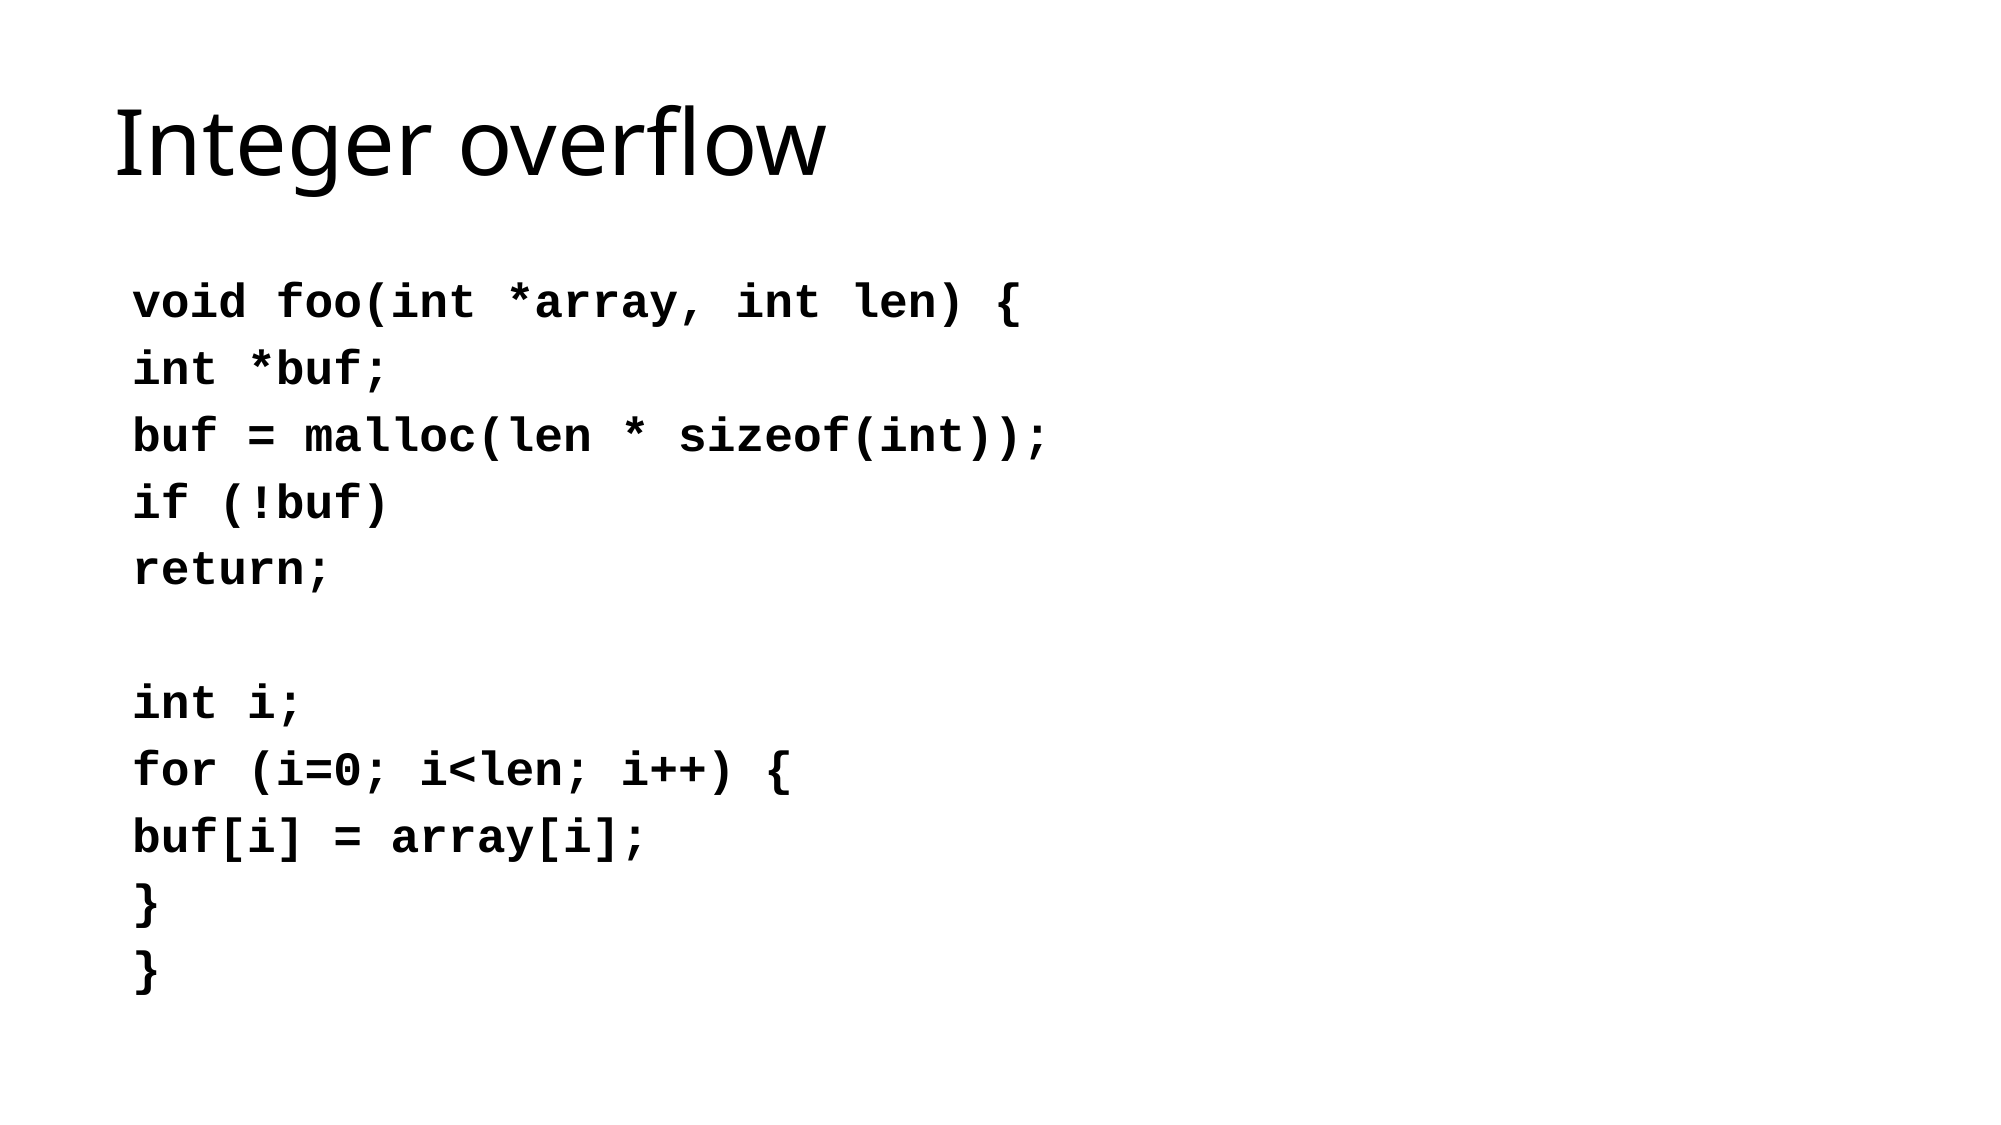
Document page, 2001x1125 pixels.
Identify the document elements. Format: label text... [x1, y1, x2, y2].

list void foo(int *array, int len) { int *buf; buf = malloc(len * sizeof(int)); if (!buf) return; int i; for (i=0; i<len; i++) { buf[i] = array[i]; } } [99, 262, 1900, 1005]
title Integer overflow [99, 45, 1900, 233]
